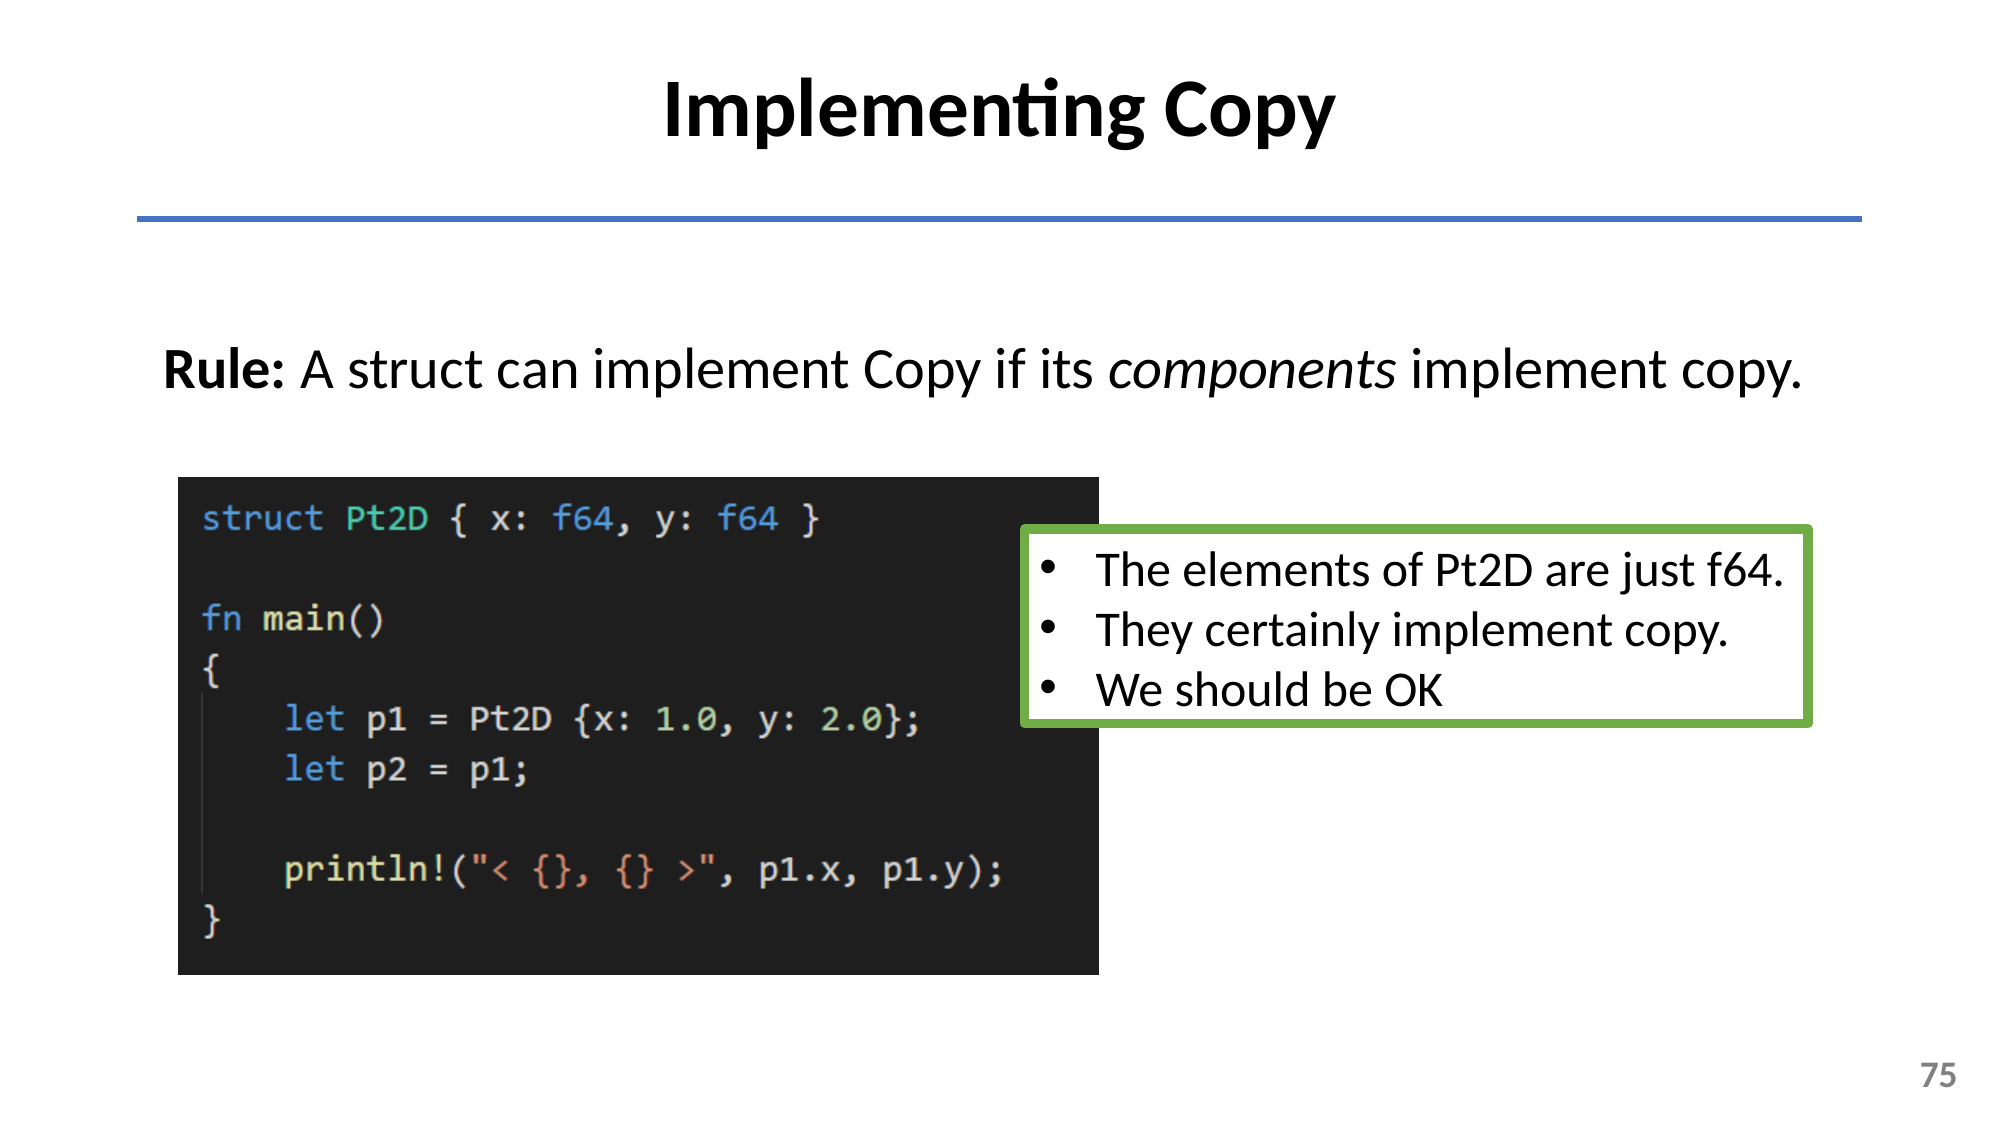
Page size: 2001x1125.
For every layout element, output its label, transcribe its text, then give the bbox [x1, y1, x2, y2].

text_box Implementing Copy [137, 1, 1863, 218]
picture [178, 477, 1099, 975]
text_box Rule: A struct can implement Copy if its components implement copy. [131, 323, 1836, 409]
slide_number 75 [1522, 1042, 1973, 1103]
text_box The elements of Pt2D are just f64. They certainly implement copy. We should be OK [1099, 528, 1809, 724]
